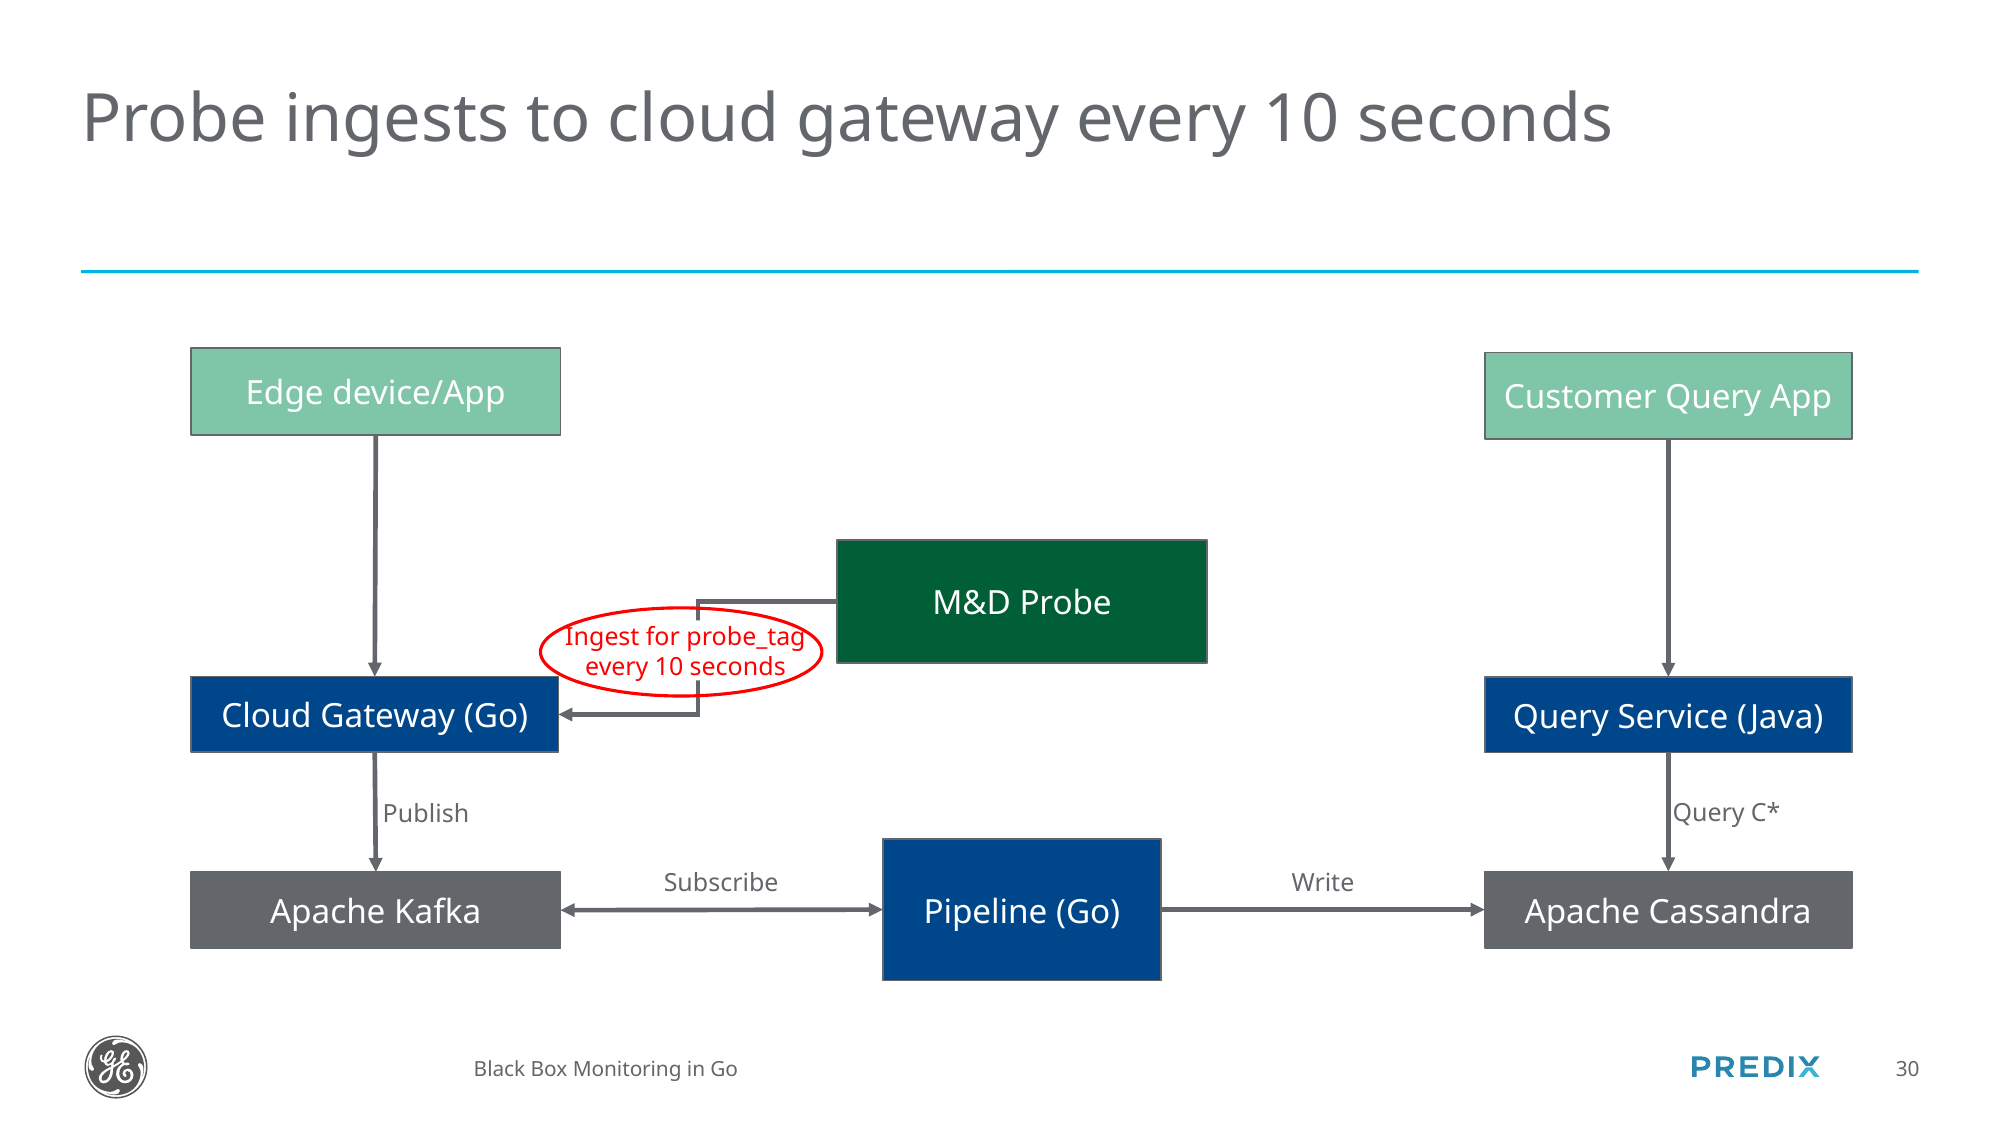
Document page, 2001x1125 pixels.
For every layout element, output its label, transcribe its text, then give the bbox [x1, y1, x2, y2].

text_box Subscribe [663, 866, 779, 897]
title Probe ingests to cloud gateway every 10 seconds [81, 83, 1919, 234]
text_box M&D Probe [836, 539, 1208, 664]
text_box Publish [382, 797, 470, 828]
text_box Pipeline (Go) [882, 838, 1162, 981]
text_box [558, 601, 838, 715]
text_box Edge device/App [190, 347, 561, 436]
footer Black Box Monitoring in Go [208, 1055, 738, 1086]
text_box Query C* [1672, 796, 1781, 827]
text_box [539, 629, 558, 675]
text_box Cloud Gateway (Go) [190, 676, 559, 753]
text_box Write [1273, 866, 1373, 897]
text_box Query Service (Java) [1484, 676, 1853, 753]
slide_number 30 [1865, 1055, 1920, 1086]
text_box Apache Kafka [190, 871, 561, 949]
text_box Apache Cassandra [1484, 871, 1853, 949]
text_box Customer Query App [1484, 352, 1853, 440]
